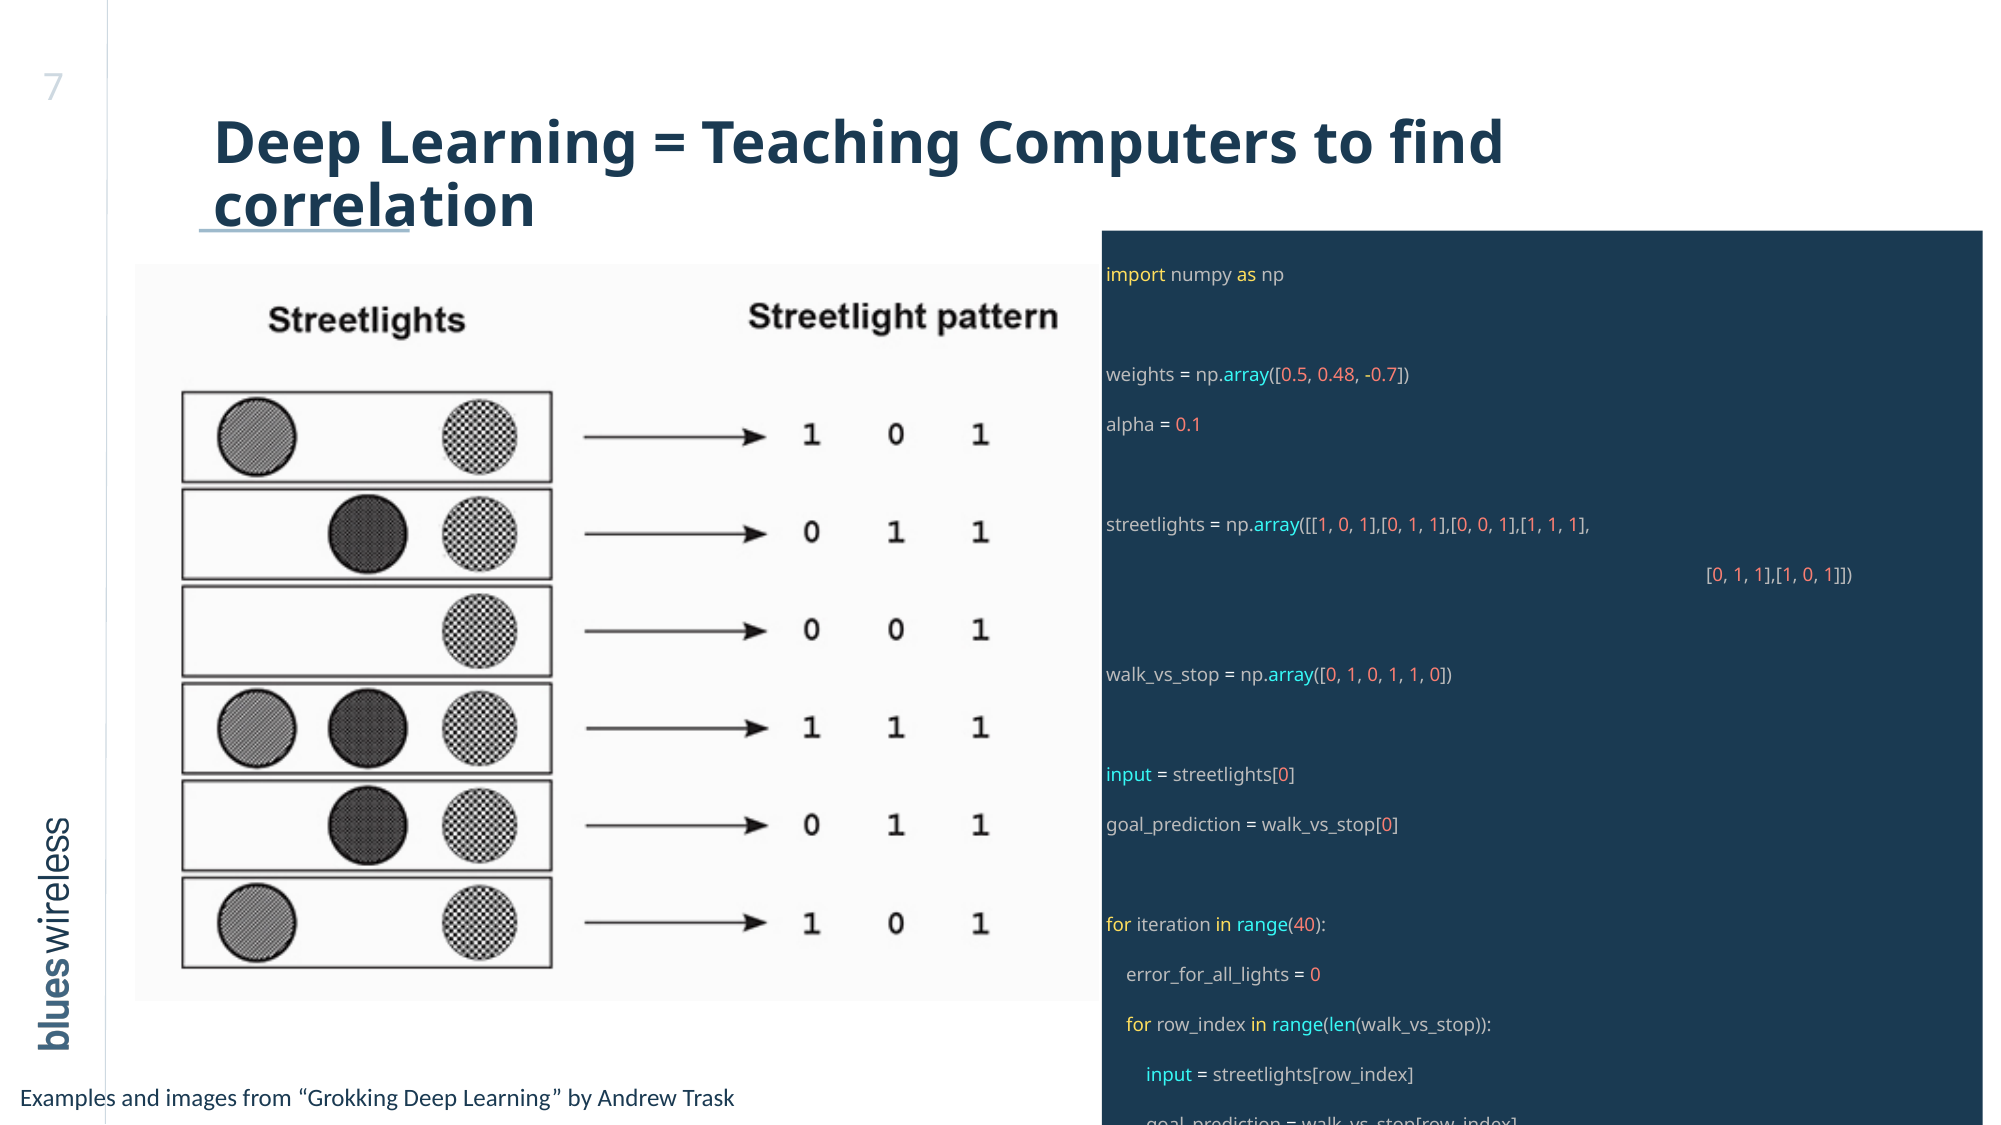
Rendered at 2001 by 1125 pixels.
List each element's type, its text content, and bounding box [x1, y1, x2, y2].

picture [38, 819, 69, 1050]
text_box import numpy as np weights = np.array([0.5, 0.48, -0.7]) alpha = 0.1 streetlights = np.array([[1, 0, 1],[0, 1, 1],[0, 0, 1],[1, 1, 1], [0, 1, 1],[1, 0, 1]]) walk_vs_stop = np.array([0, 1, 0, 1, 1, 0]) input = streetlights[0] goal_prediction = walk_vs_stop[0] for iteration in range(40): error_for_all_lights = 0 for row_index in range(len(walk_vs_stop)): input = streetlights[row_index] goal_prediction = walk_vs_stop[row_index] prediction = input.dot(weights) error = (goal_prediction - prediction) ** 2 error_for_all_lights += error delta = prediction - goal_prediction weights = weights - (alpha * (input * delta)) print("Prediction:" + str(prediction)) print("Error:" + str(error_for_all_lights) + "\n") [1101, 230, 1983, 1125]
text_box Examples and images from “Grokking Deep Learning” by Andrew Trask [15, 1076, 741, 1116]
picture [135, 264, 1099, 1001]
title Deep Learning = Teaching Computers to find correlation [198, 124, 1838, 228]
